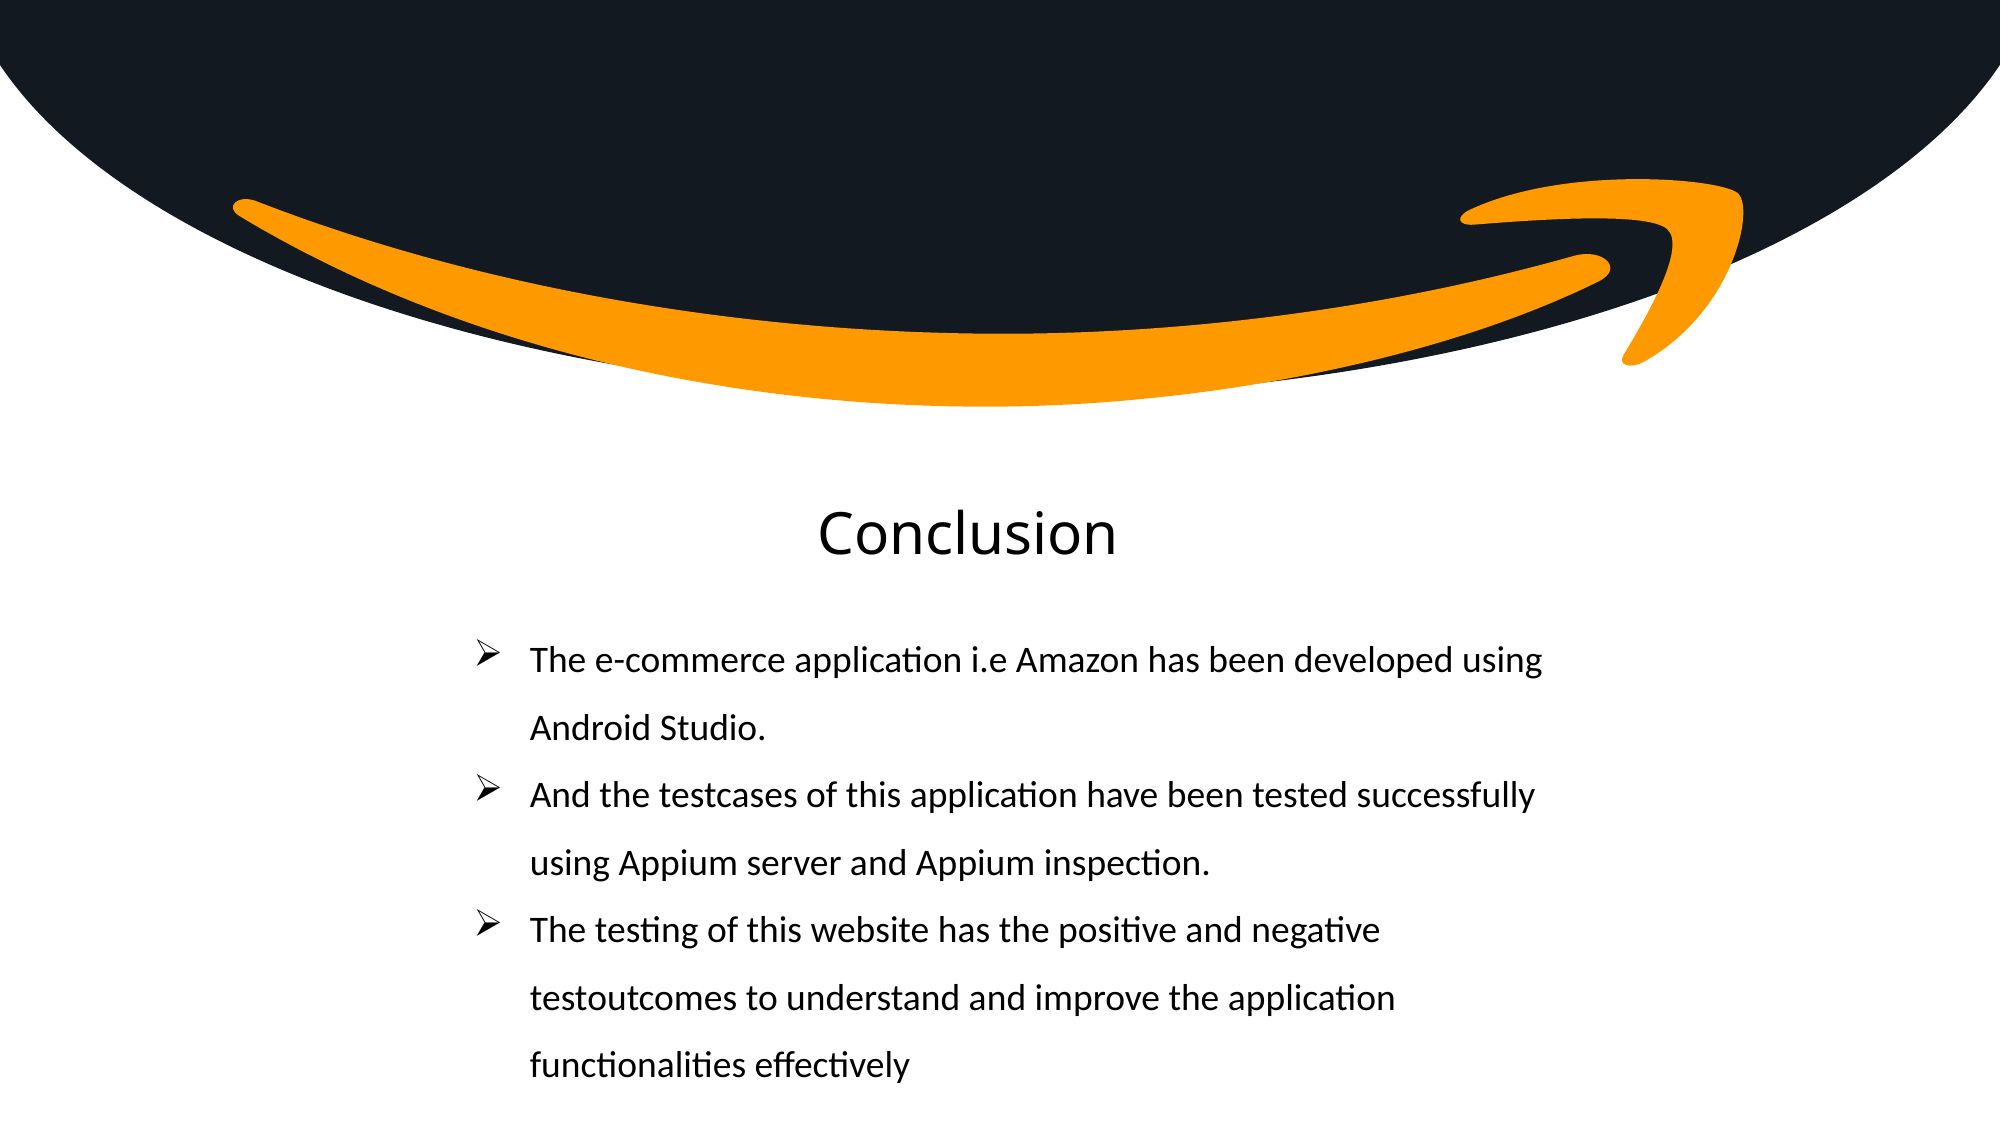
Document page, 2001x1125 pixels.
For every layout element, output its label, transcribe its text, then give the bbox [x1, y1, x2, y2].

text_box The e-commerce application i.e Amazon has been developed using Android Studio. And the testcases of this application have been tested successfully using Appium server and Appium inspection. The testing of this website has the positive and negative testoutcomes to understand and improve the application functionalities effectively [458, 605, 1575, 1125]
text_box [0, 0, 2000, 260]
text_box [232, 179, 1744, 407]
text_box Conclusion [763, 468, 1173, 574]
